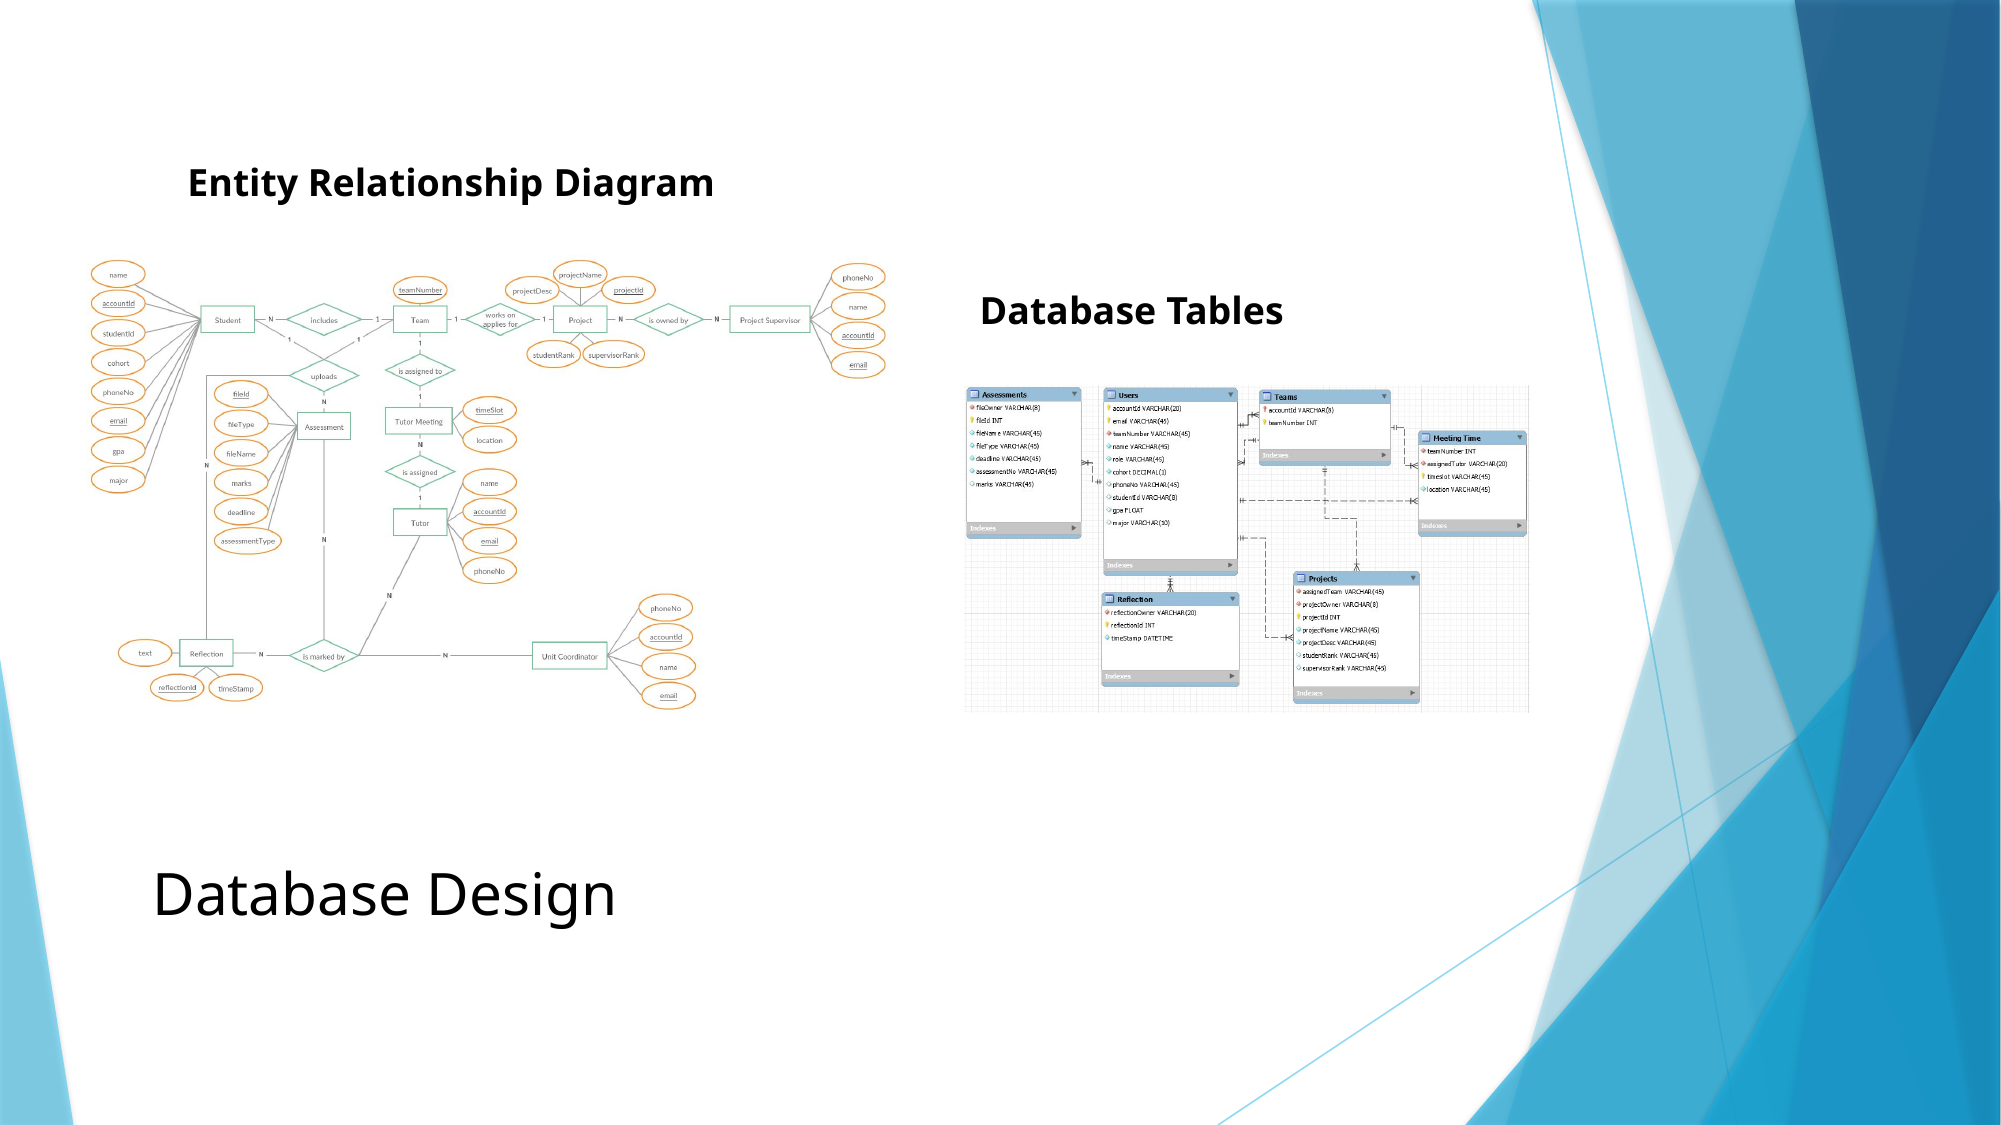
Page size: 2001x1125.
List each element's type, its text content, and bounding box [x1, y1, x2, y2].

picture [964, 385, 1531, 713]
title Database Design [137, 848, 1863, 1006]
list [86, 254, 890, 715]
text_box Database Tables [964, 279, 1541, 385]
text_box Entity Relationship Diagram [172, 151, 749, 254]
